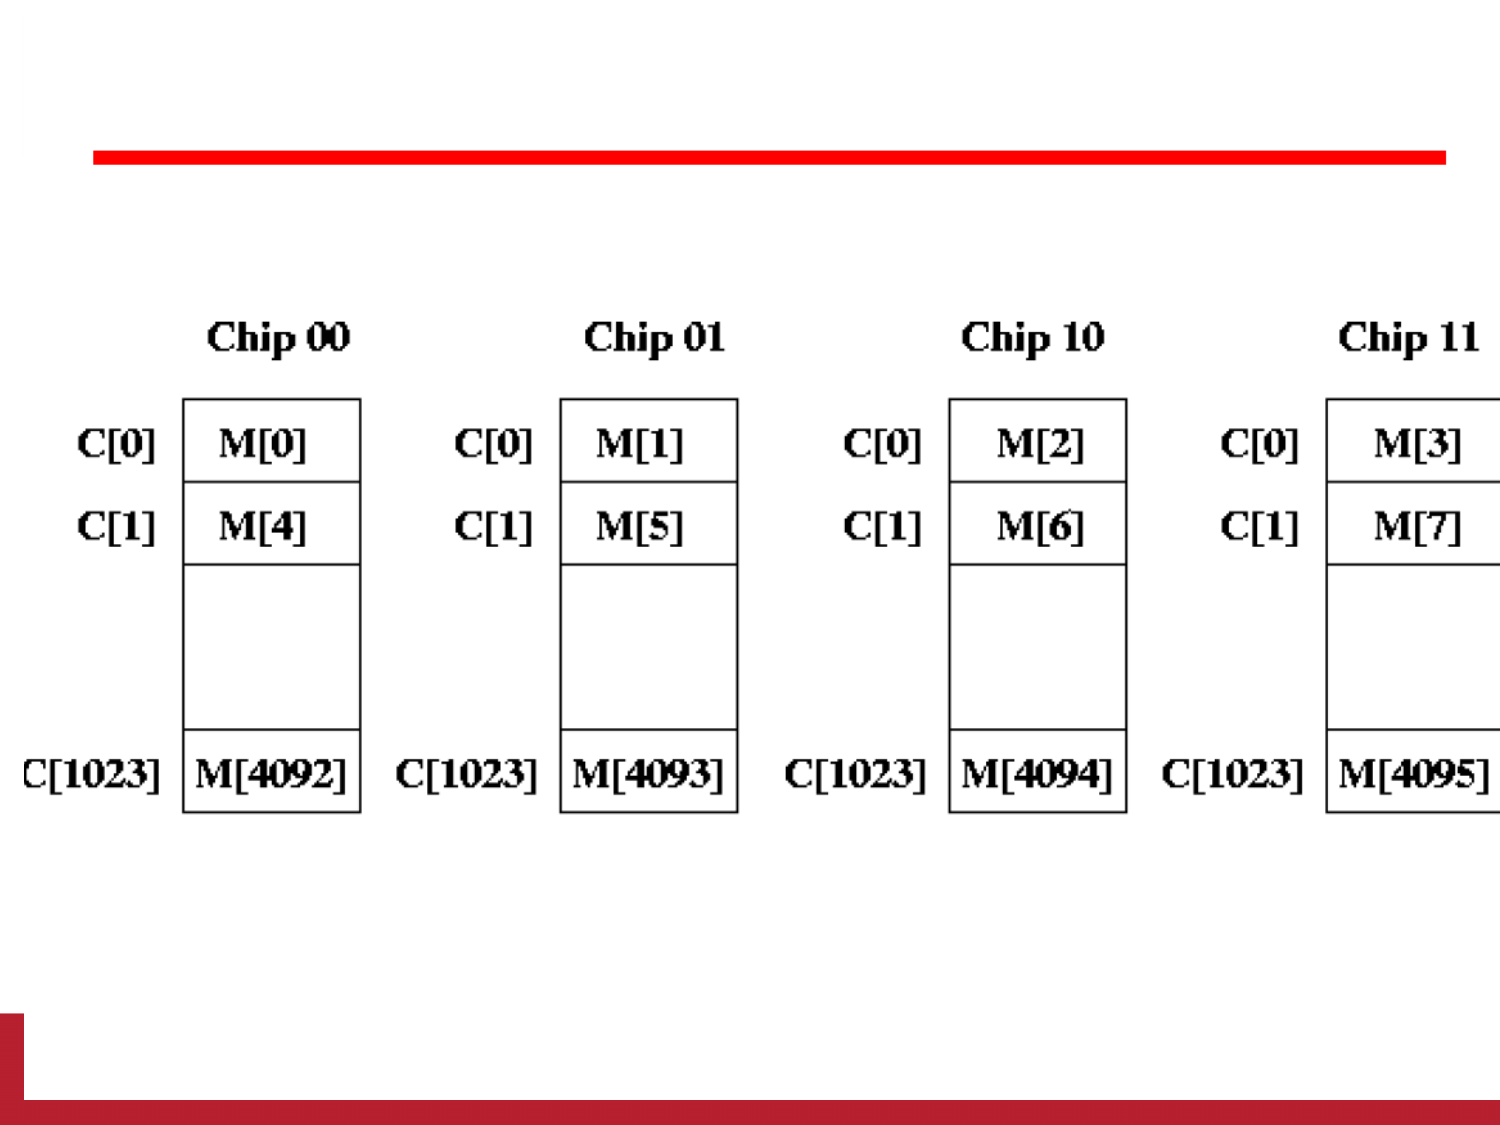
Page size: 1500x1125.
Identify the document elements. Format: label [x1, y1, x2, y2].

list [24, 0, 1500, 1100]
picture [0, 1014, 1500, 1125]
